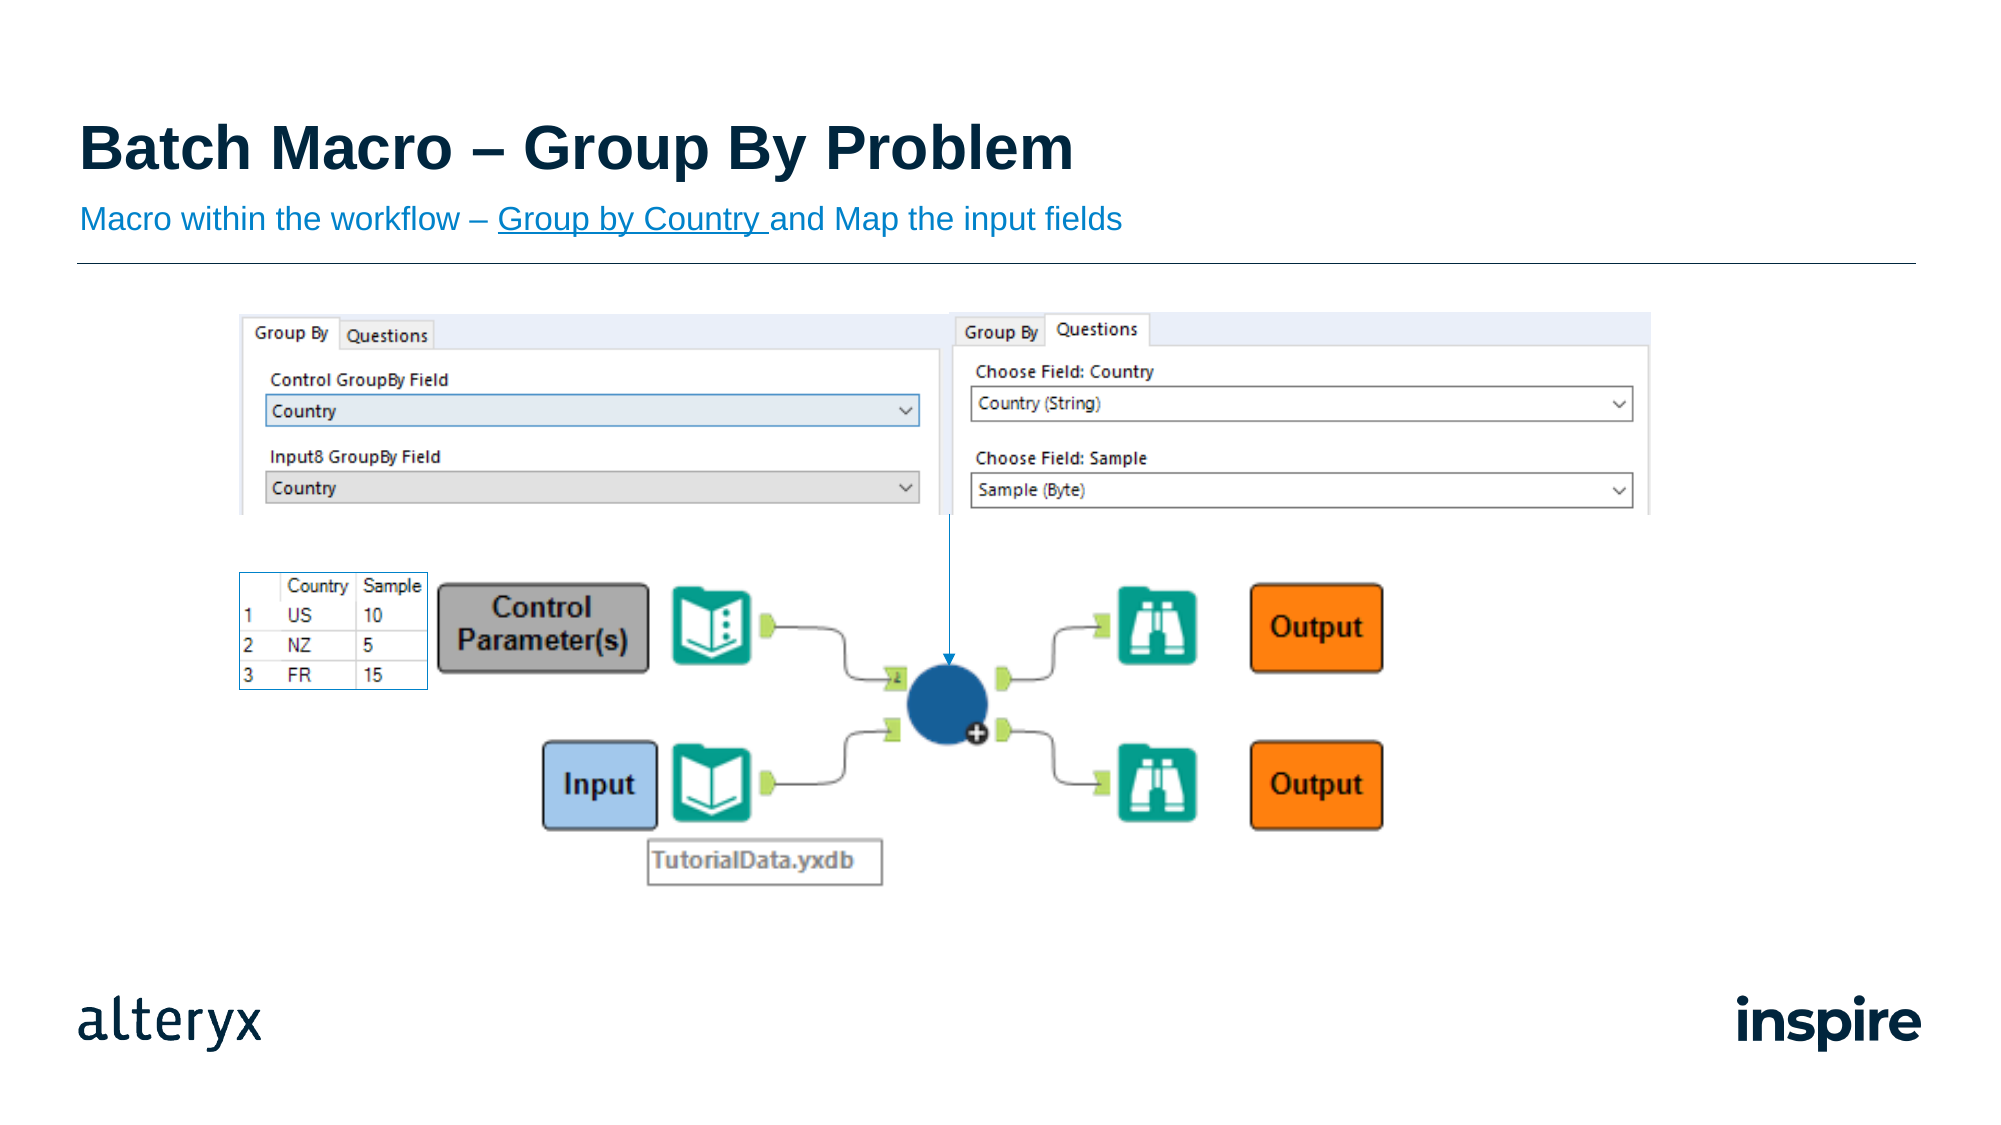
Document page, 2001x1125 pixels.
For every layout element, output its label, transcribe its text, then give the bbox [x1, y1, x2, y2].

picture [1737, 995, 1921, 1052]
picture [239, 312, 1651, 515]
list Batch Macro – Group By Problem [64, 99, 1863, 196]
picture [78, 995, 261, 1052]
list Macro within the workflow – Group by Country and Map the input fields [64, 196, 1863, 243]
picture [239, 572, 1397, 894]
